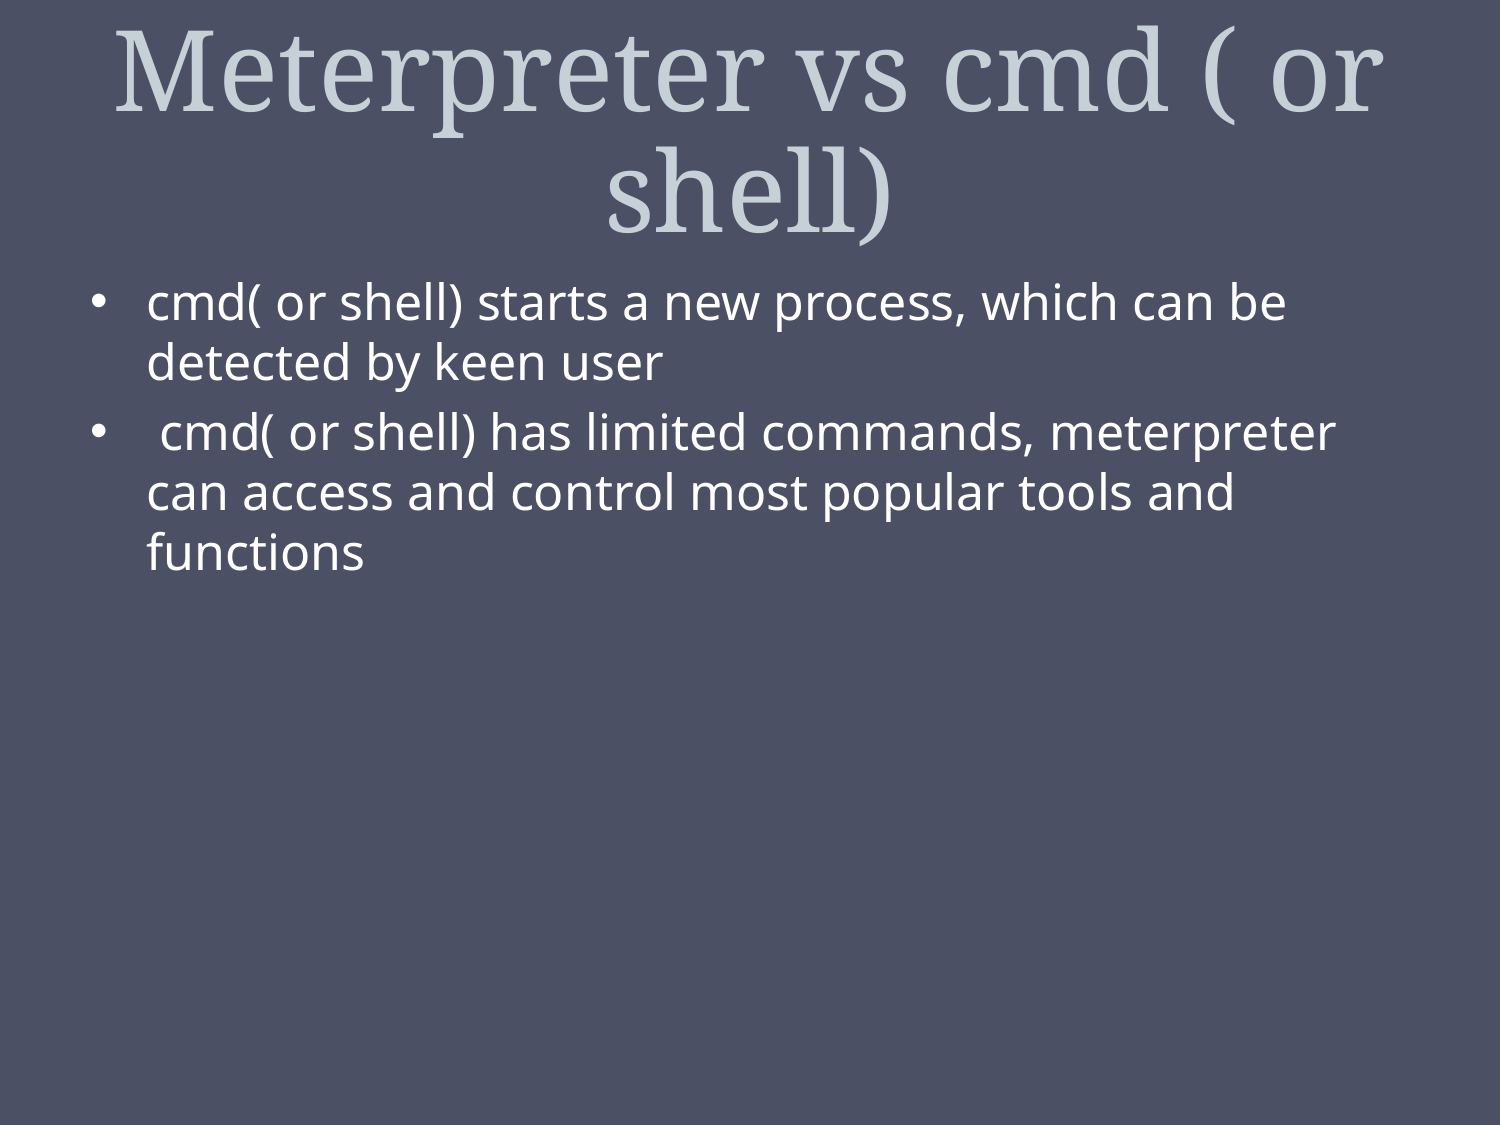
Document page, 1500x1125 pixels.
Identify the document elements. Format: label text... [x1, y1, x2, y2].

title Meterpreter vs cmd ( or shell) [75, 0, 1425, 262]
list cmd( or shell) starts a new process, which can be detected by keen user cmd( or shell) has limited commands, meterpreter can access and control most popular tools and functions [75, 262, 1425, 1005]
